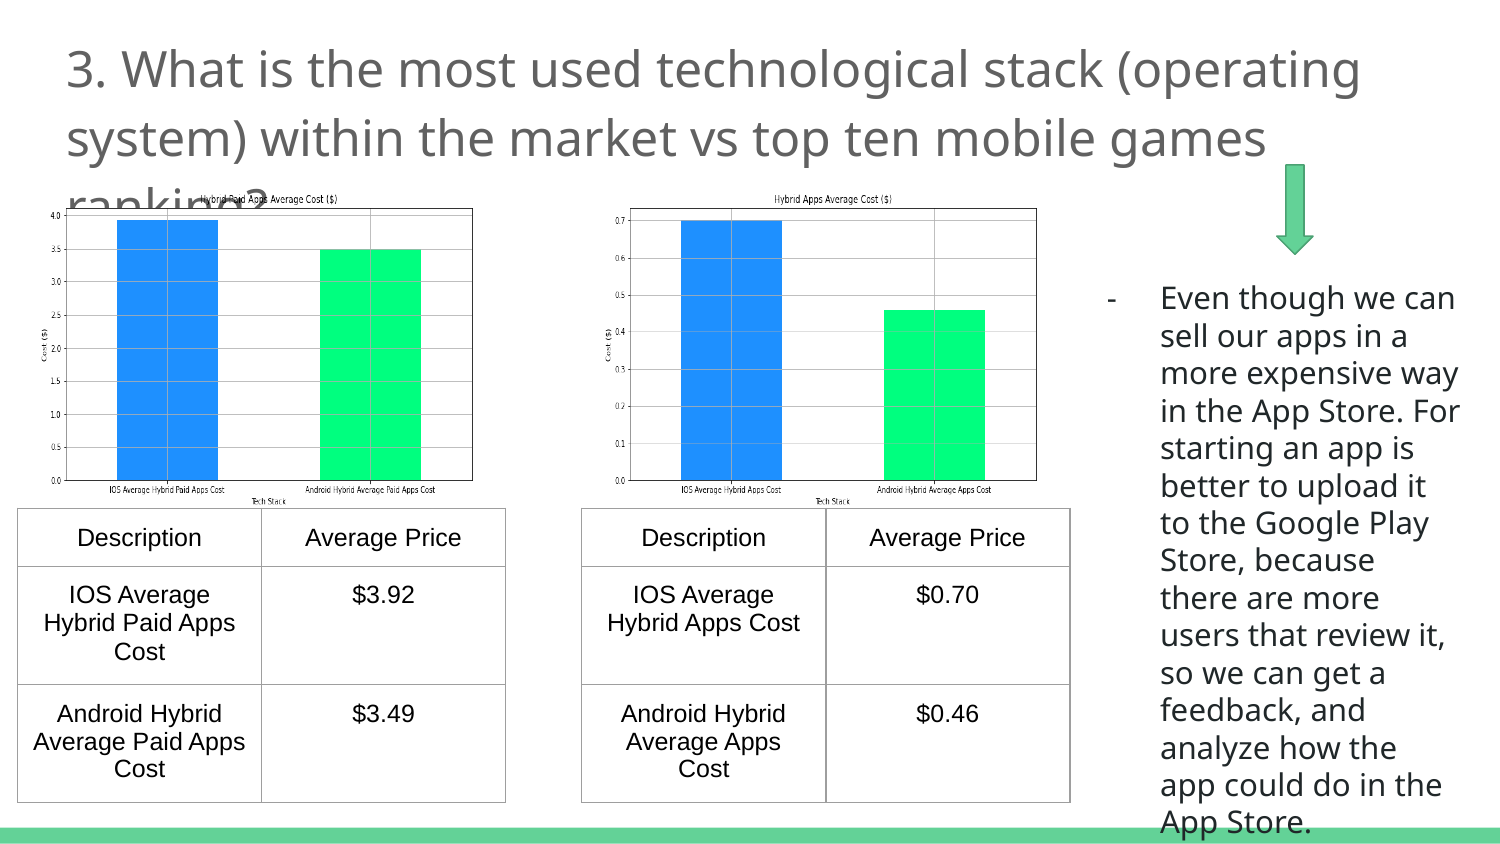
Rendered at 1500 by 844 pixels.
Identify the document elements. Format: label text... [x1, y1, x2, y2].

title 3. What is the most used technological stack (operating system) within the market vs top ten mobile games ranking? [51, 13, 1449, 108]
title Even though we can sell our apps in a more expensive way in the App Store. For starting an app is better to upload it to the Google Play Store, because there are more users that review it, so we can get a feedback, and analyze how the app could do in the App Store. [1070, 263, 1477, 581]
table_cell $3.92 [262, 567, 505, 684]
table_header Average Price [827, 532, 1069, 566]
table_header Description [18, 532, 261, 566]
text_box [1276, 164, 1314, 255]
picture [563, 164, 1088, 525]
table_header Average Price [262, 532, 505, 566]
table_cell $3.49 [262, 685, 505, 802]
table_cell Android Hybrid Average Apps Cost [582, 685, 825, 802]
table_cell IOS Average Hybrid Apps Cost [582, 567, 825, 684]
picture [0, 164, 524, 525]
table_cell IOS Average Hybrid Paid Apps Cost [18, 567, 261, 684]
table_header Description [582, 532, 825, 566]
table_cell $0.70 [827, 567, 1069, 684]
table_cell $0.46 [827, 685, 1069, 802]
table_cell Android Hybrid Average Paid Apps Cost [18, 685, 261, 802]
